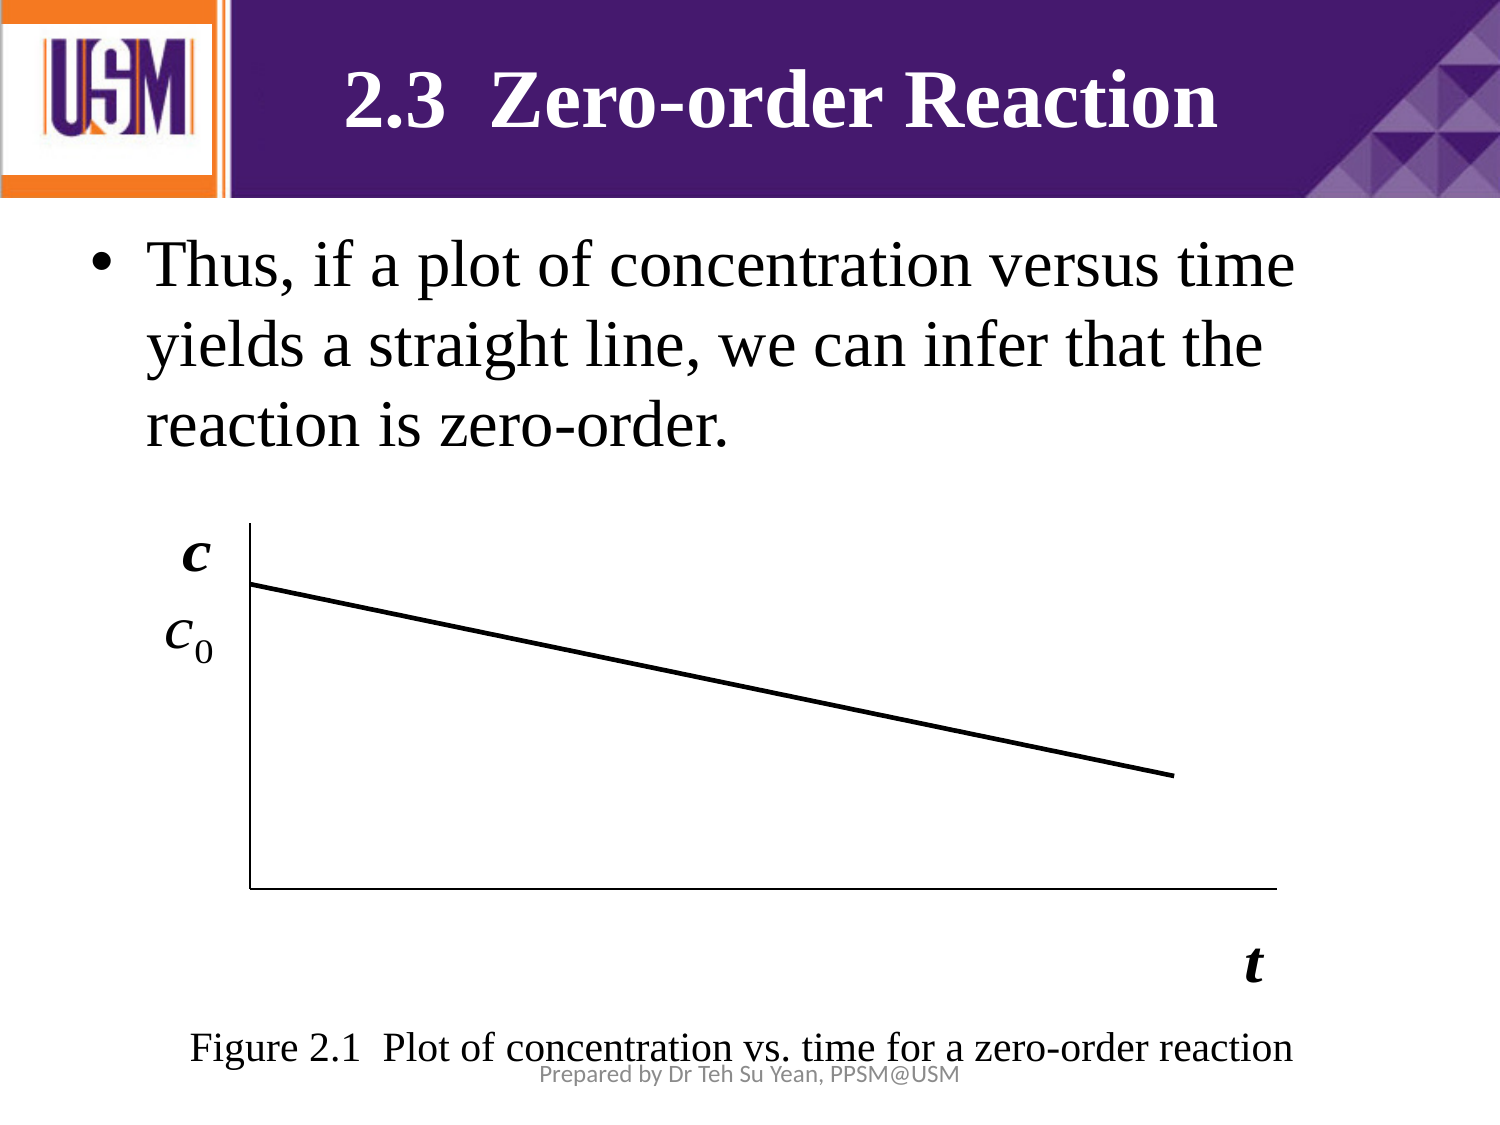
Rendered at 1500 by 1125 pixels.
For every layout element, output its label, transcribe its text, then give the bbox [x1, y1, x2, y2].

footer Prepared by Dr Teh Su Yean, PPSM@USM [512, 1042, 988, 1103]
list Thus, if a plot of concentration versus time yields a straight line, we can infer that the reaction is zero-order. [75, 212, 1425, 1063]
picture [0, 0, 1500, 198]
chart [149, 499, 1313, 1013]
text_box Figure 2.1 Plot of concentration vs. time for a zero-order reaction [174, 1012, 1363, 1078]
